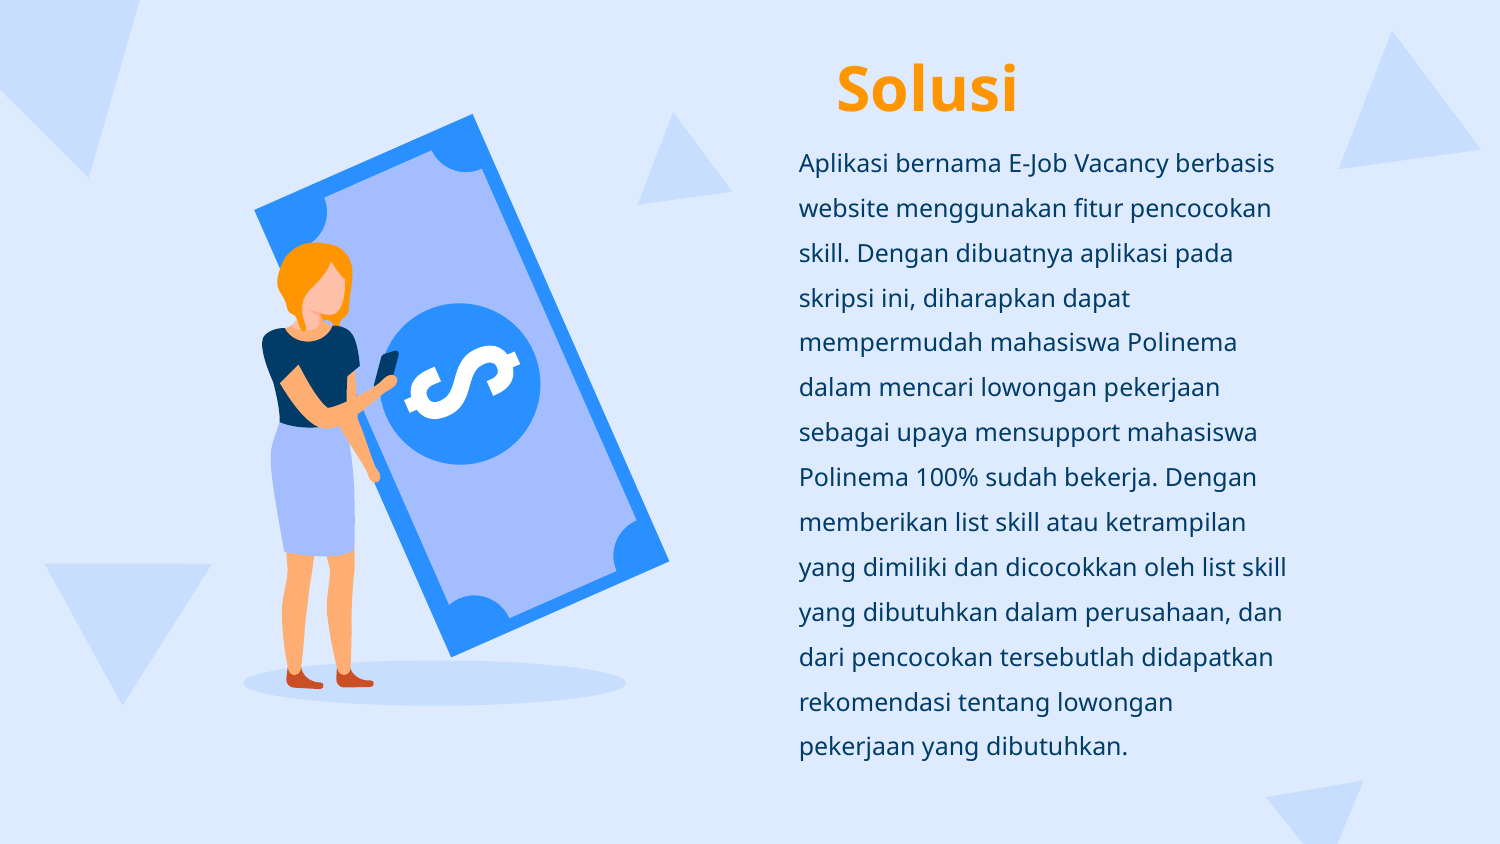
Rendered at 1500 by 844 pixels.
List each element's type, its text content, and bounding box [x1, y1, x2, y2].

title Solusi [821, 33, 1304, 117]
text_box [242, 113, 670, 706]
subtitle Aplikasi bernama E-Job Vacancy berbasis website menggunakan fitur pencocokan skill. Dengan dibuatnya aplikasi pada skripsi ini, diharapkan dapat mempermudah mahasiswa Polinema dalam mencari lowongan pekerjaan sebagai upaya mensupport mahasiswa Polinema 100% sudah bekerja. Dengan memberikan list skill atau ketrampilan yang dimiliki dan dicocokkan oleh list skill yang dibutuhkan dalam perusahaan, dan dari pencocokan tersebutlah didapatkan rekomendasi tentang lowongan pekerjaan yang dibutuhkan. [783, 117, 1304, 636]
